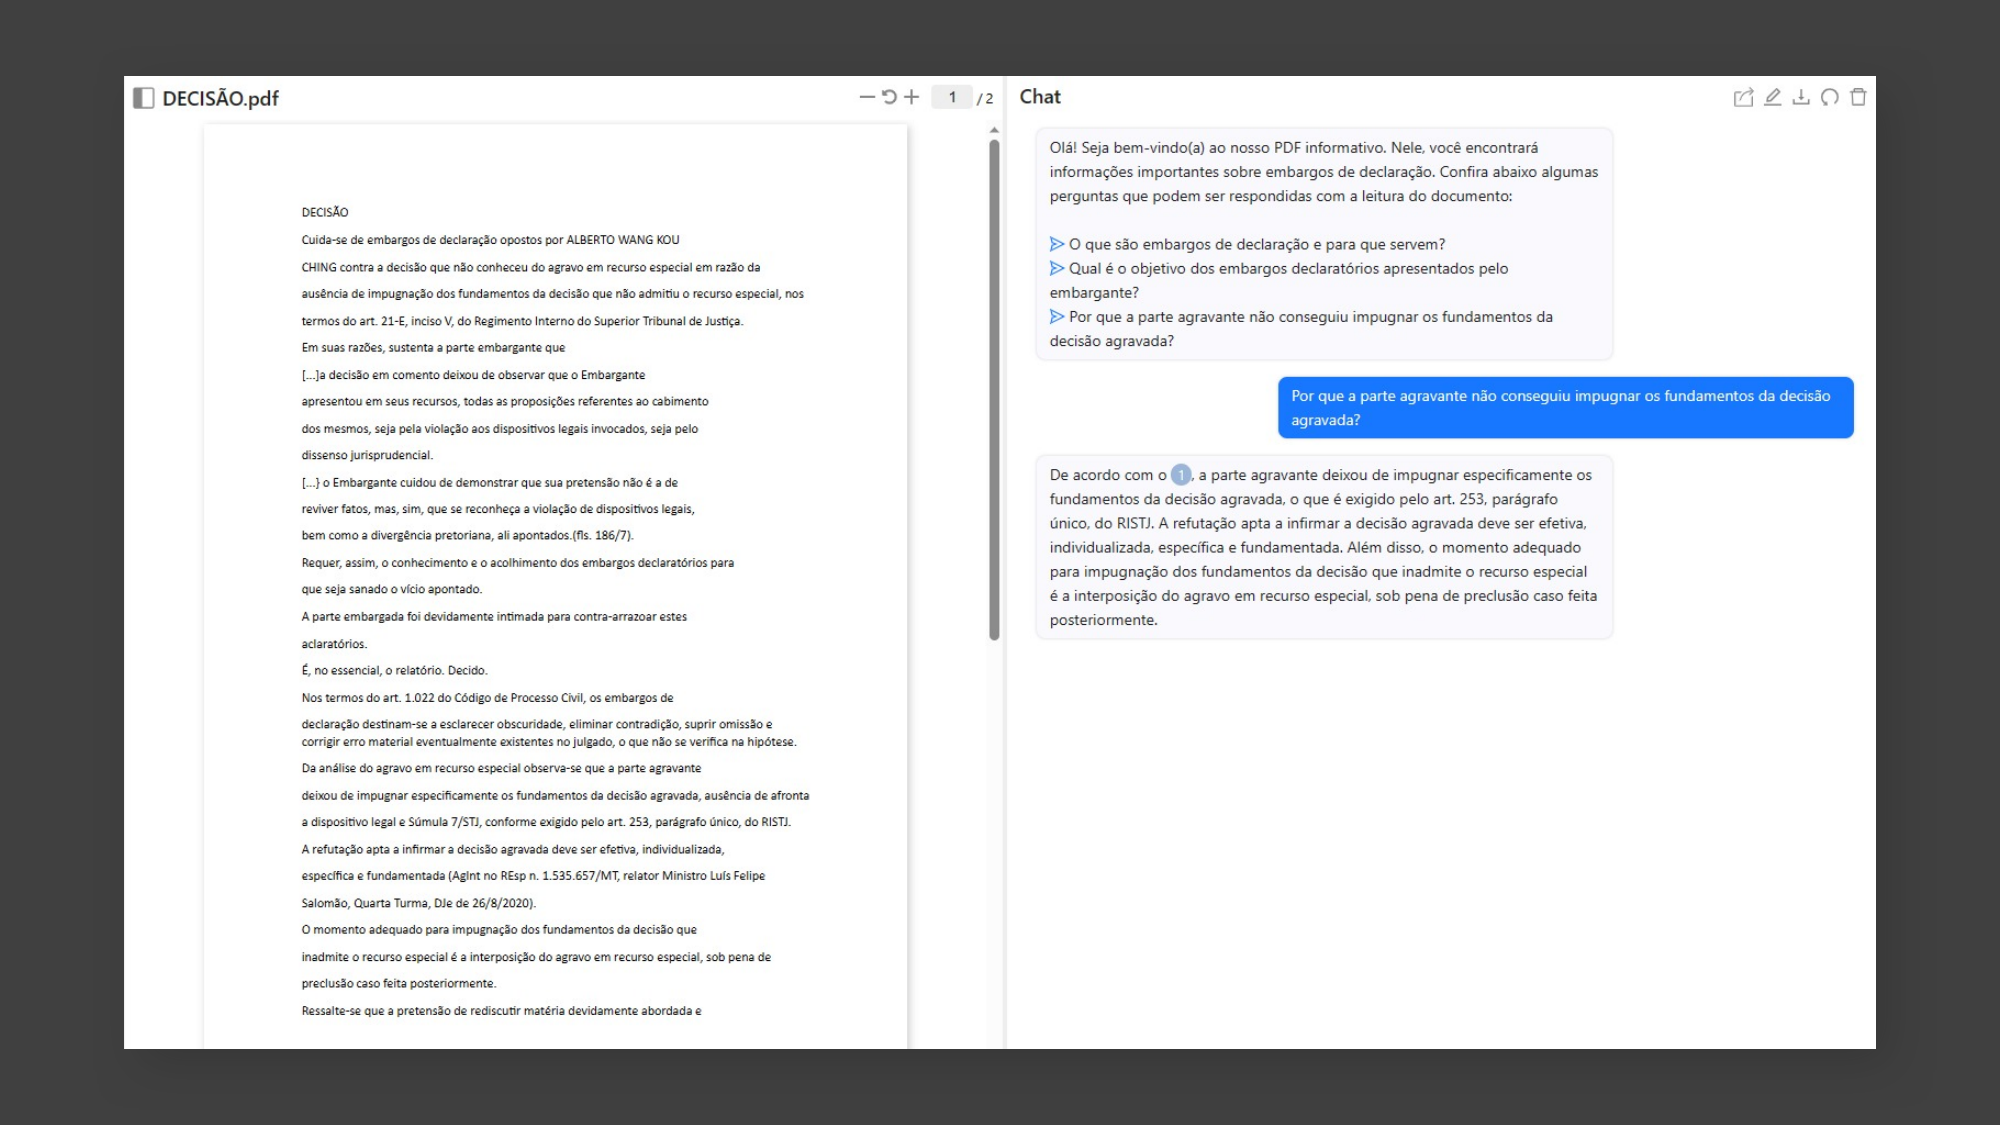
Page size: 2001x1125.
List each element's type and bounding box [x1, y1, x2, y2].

list [124, 76, 1876, 1049]
text_box [0, 0, 2000, 1125]
